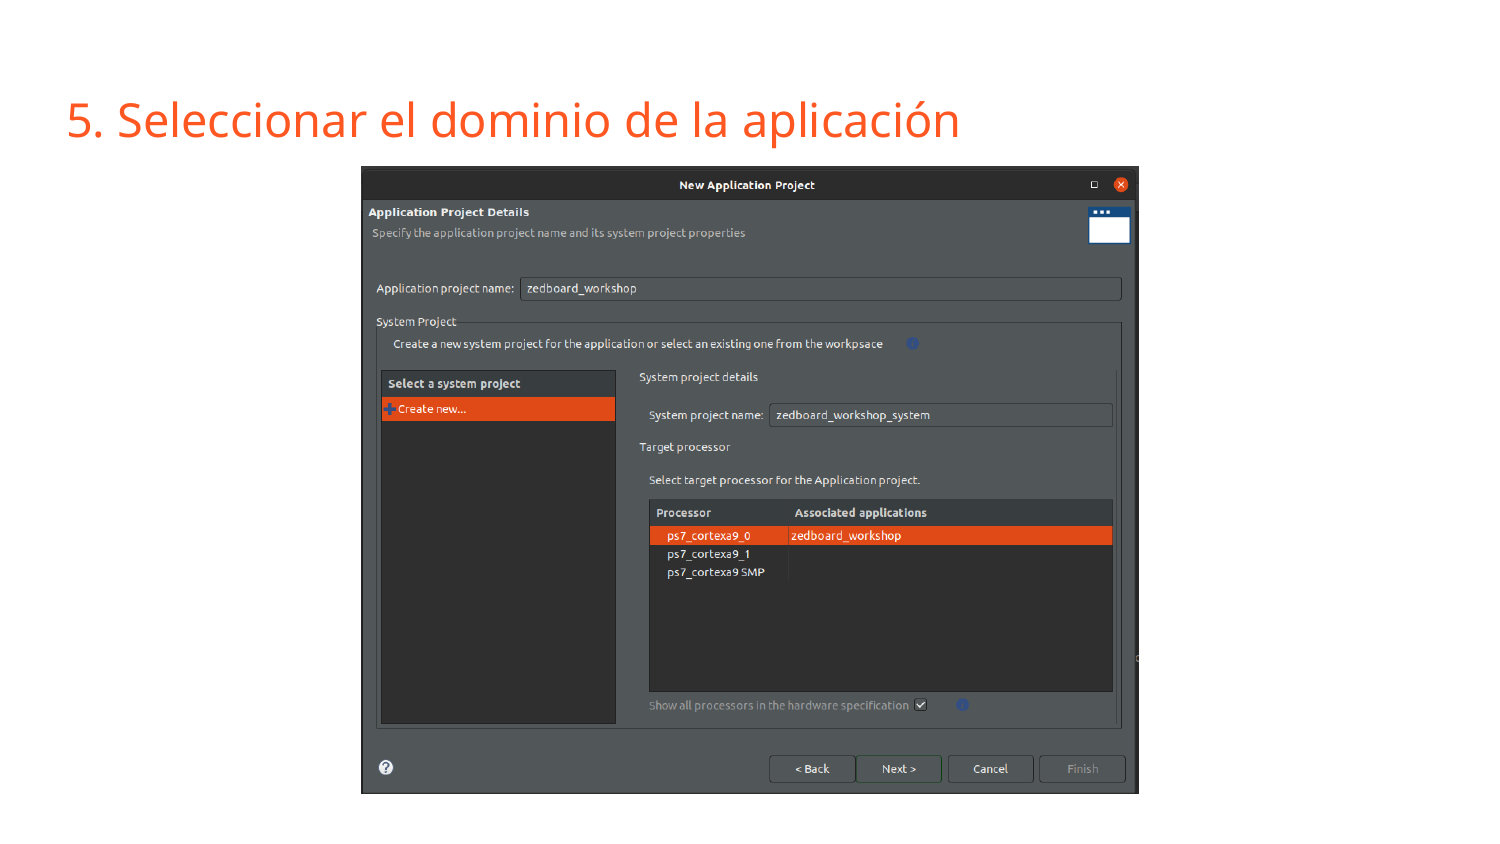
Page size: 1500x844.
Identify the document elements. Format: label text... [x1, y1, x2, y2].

picture [361, 166, 1139, 794]
title 5. Seleccionar el dominio de la aplicación [51, 72, 1449, 167]
